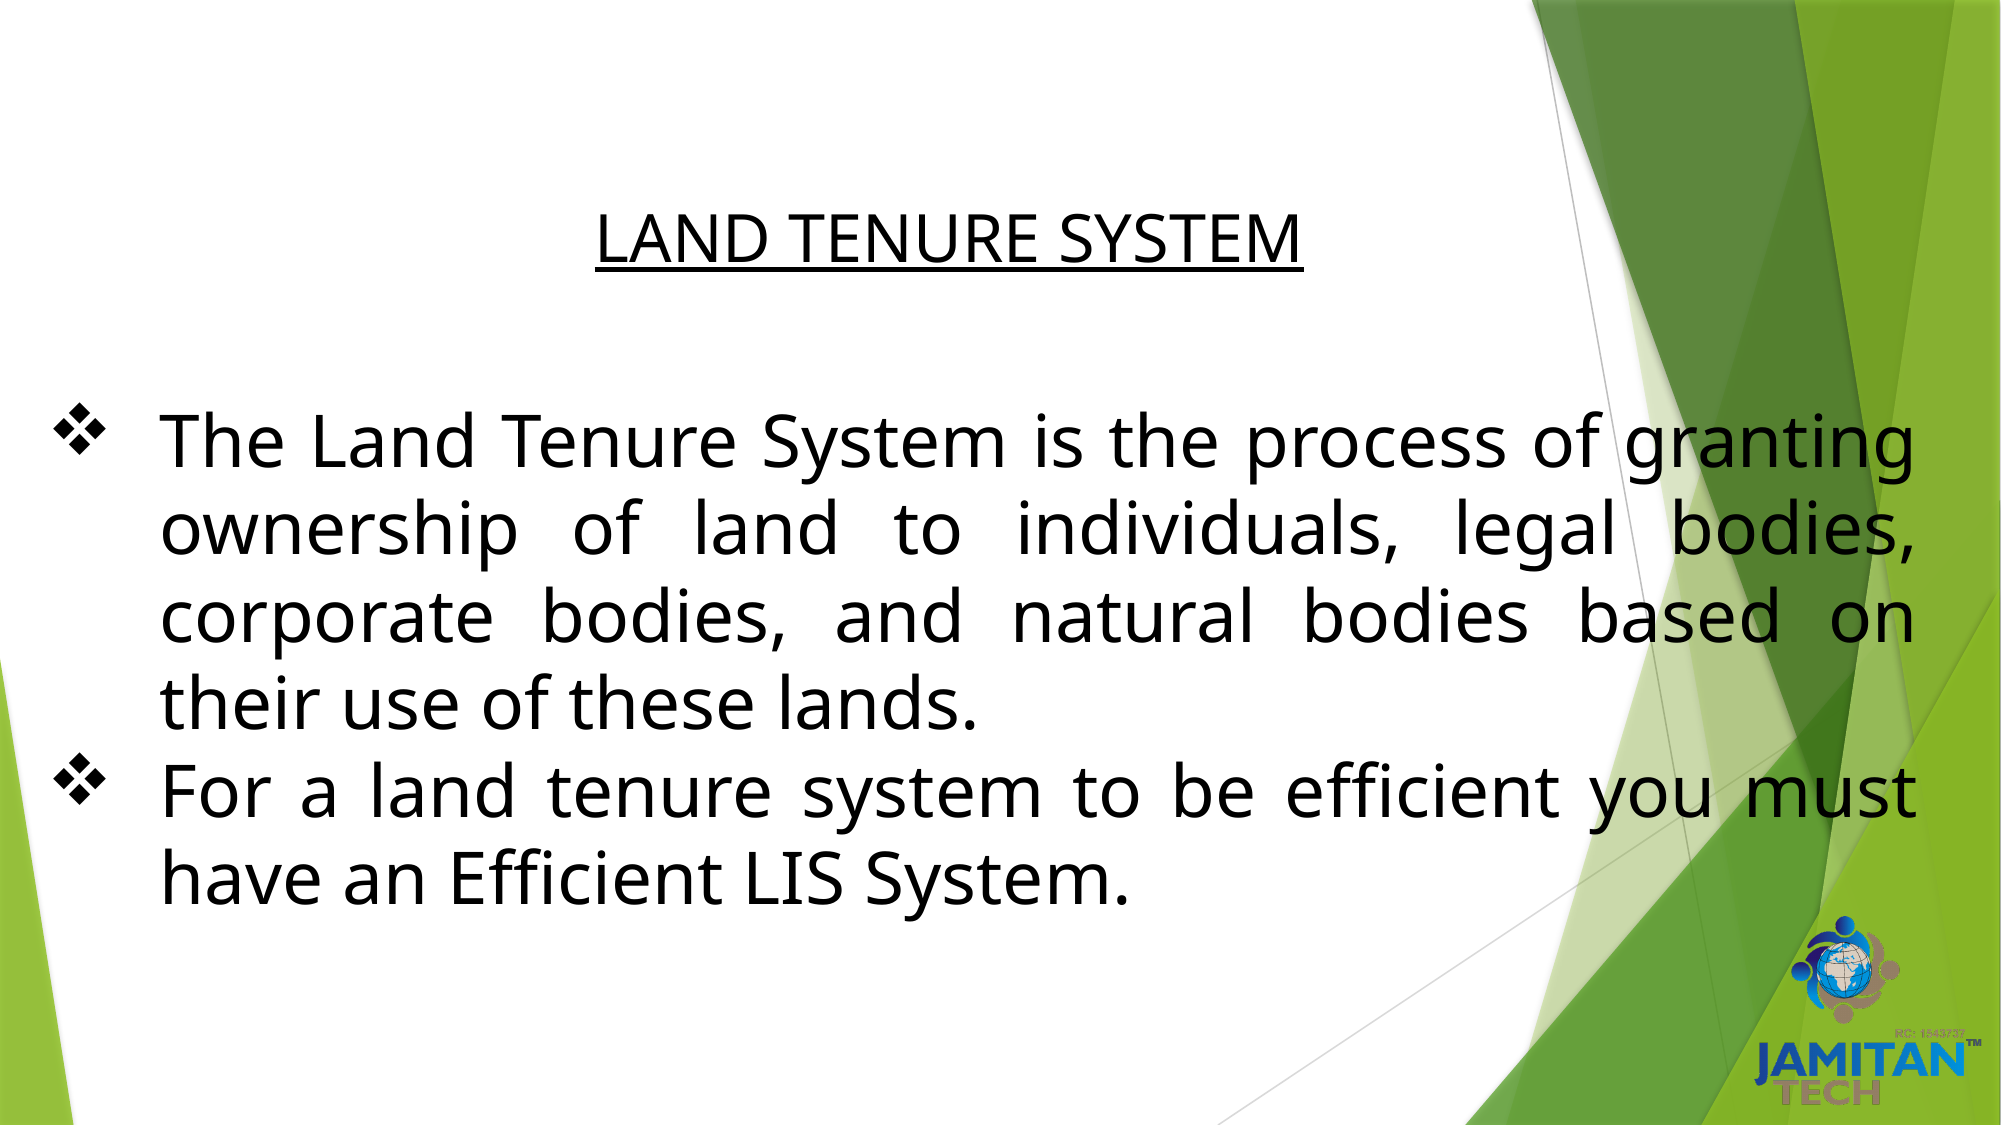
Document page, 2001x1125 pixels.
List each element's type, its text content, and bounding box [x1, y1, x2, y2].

picture [1753, 916, 1988, 1111]
text_box LAND TENURE SYSTEM [555, 154, 1344, 317]
text_box The Land Tenure System is the process of granting ownership of land to individuals, legal bodies, corporate bodies, and natural bodies based on their use of these lands. For a land tenure system to be efficient you must have an Efficient LIS System. [32, 386, 1935, 1027]
